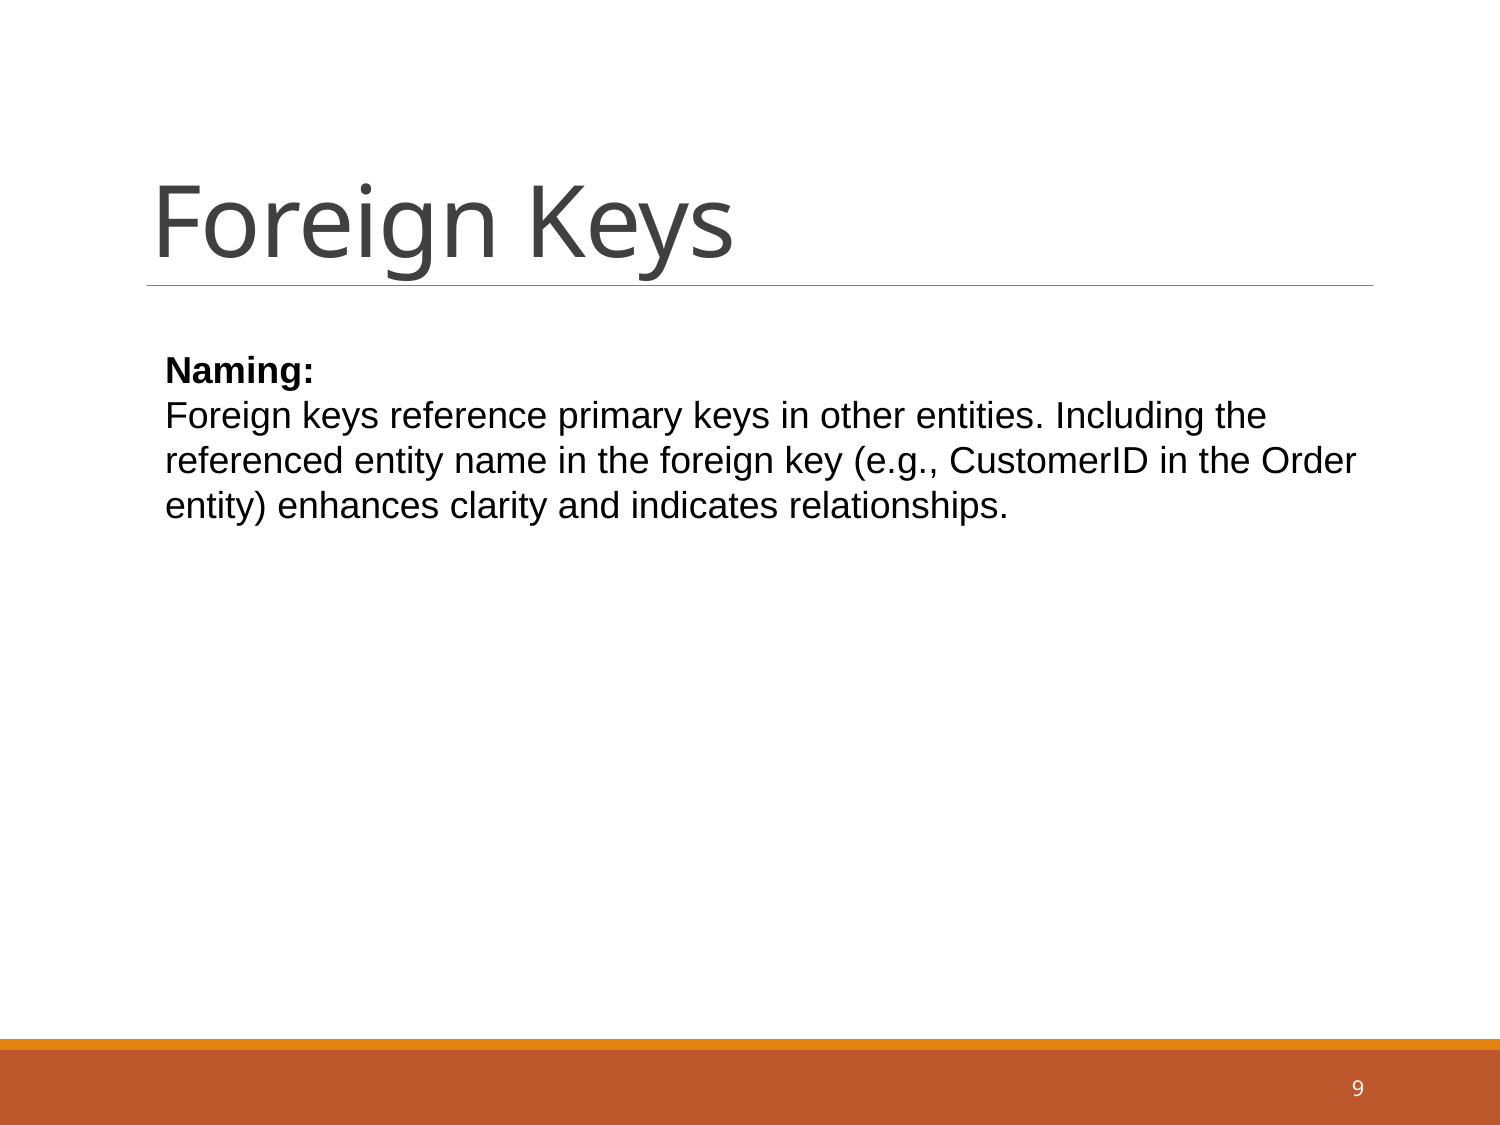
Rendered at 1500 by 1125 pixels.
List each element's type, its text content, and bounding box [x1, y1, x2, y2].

list Naming: Foreign keys reference primary keys in other entities. Including the referenced entity name in the foreign key (e.g., CustomerID in the Order entity) enhances clarity and indicates relationships. [150, 109, 1428, 763]
title Foreign Keys [135, 47, 1373, 285]
slide_number 9 [1218, 1059, 1380, 1120]
